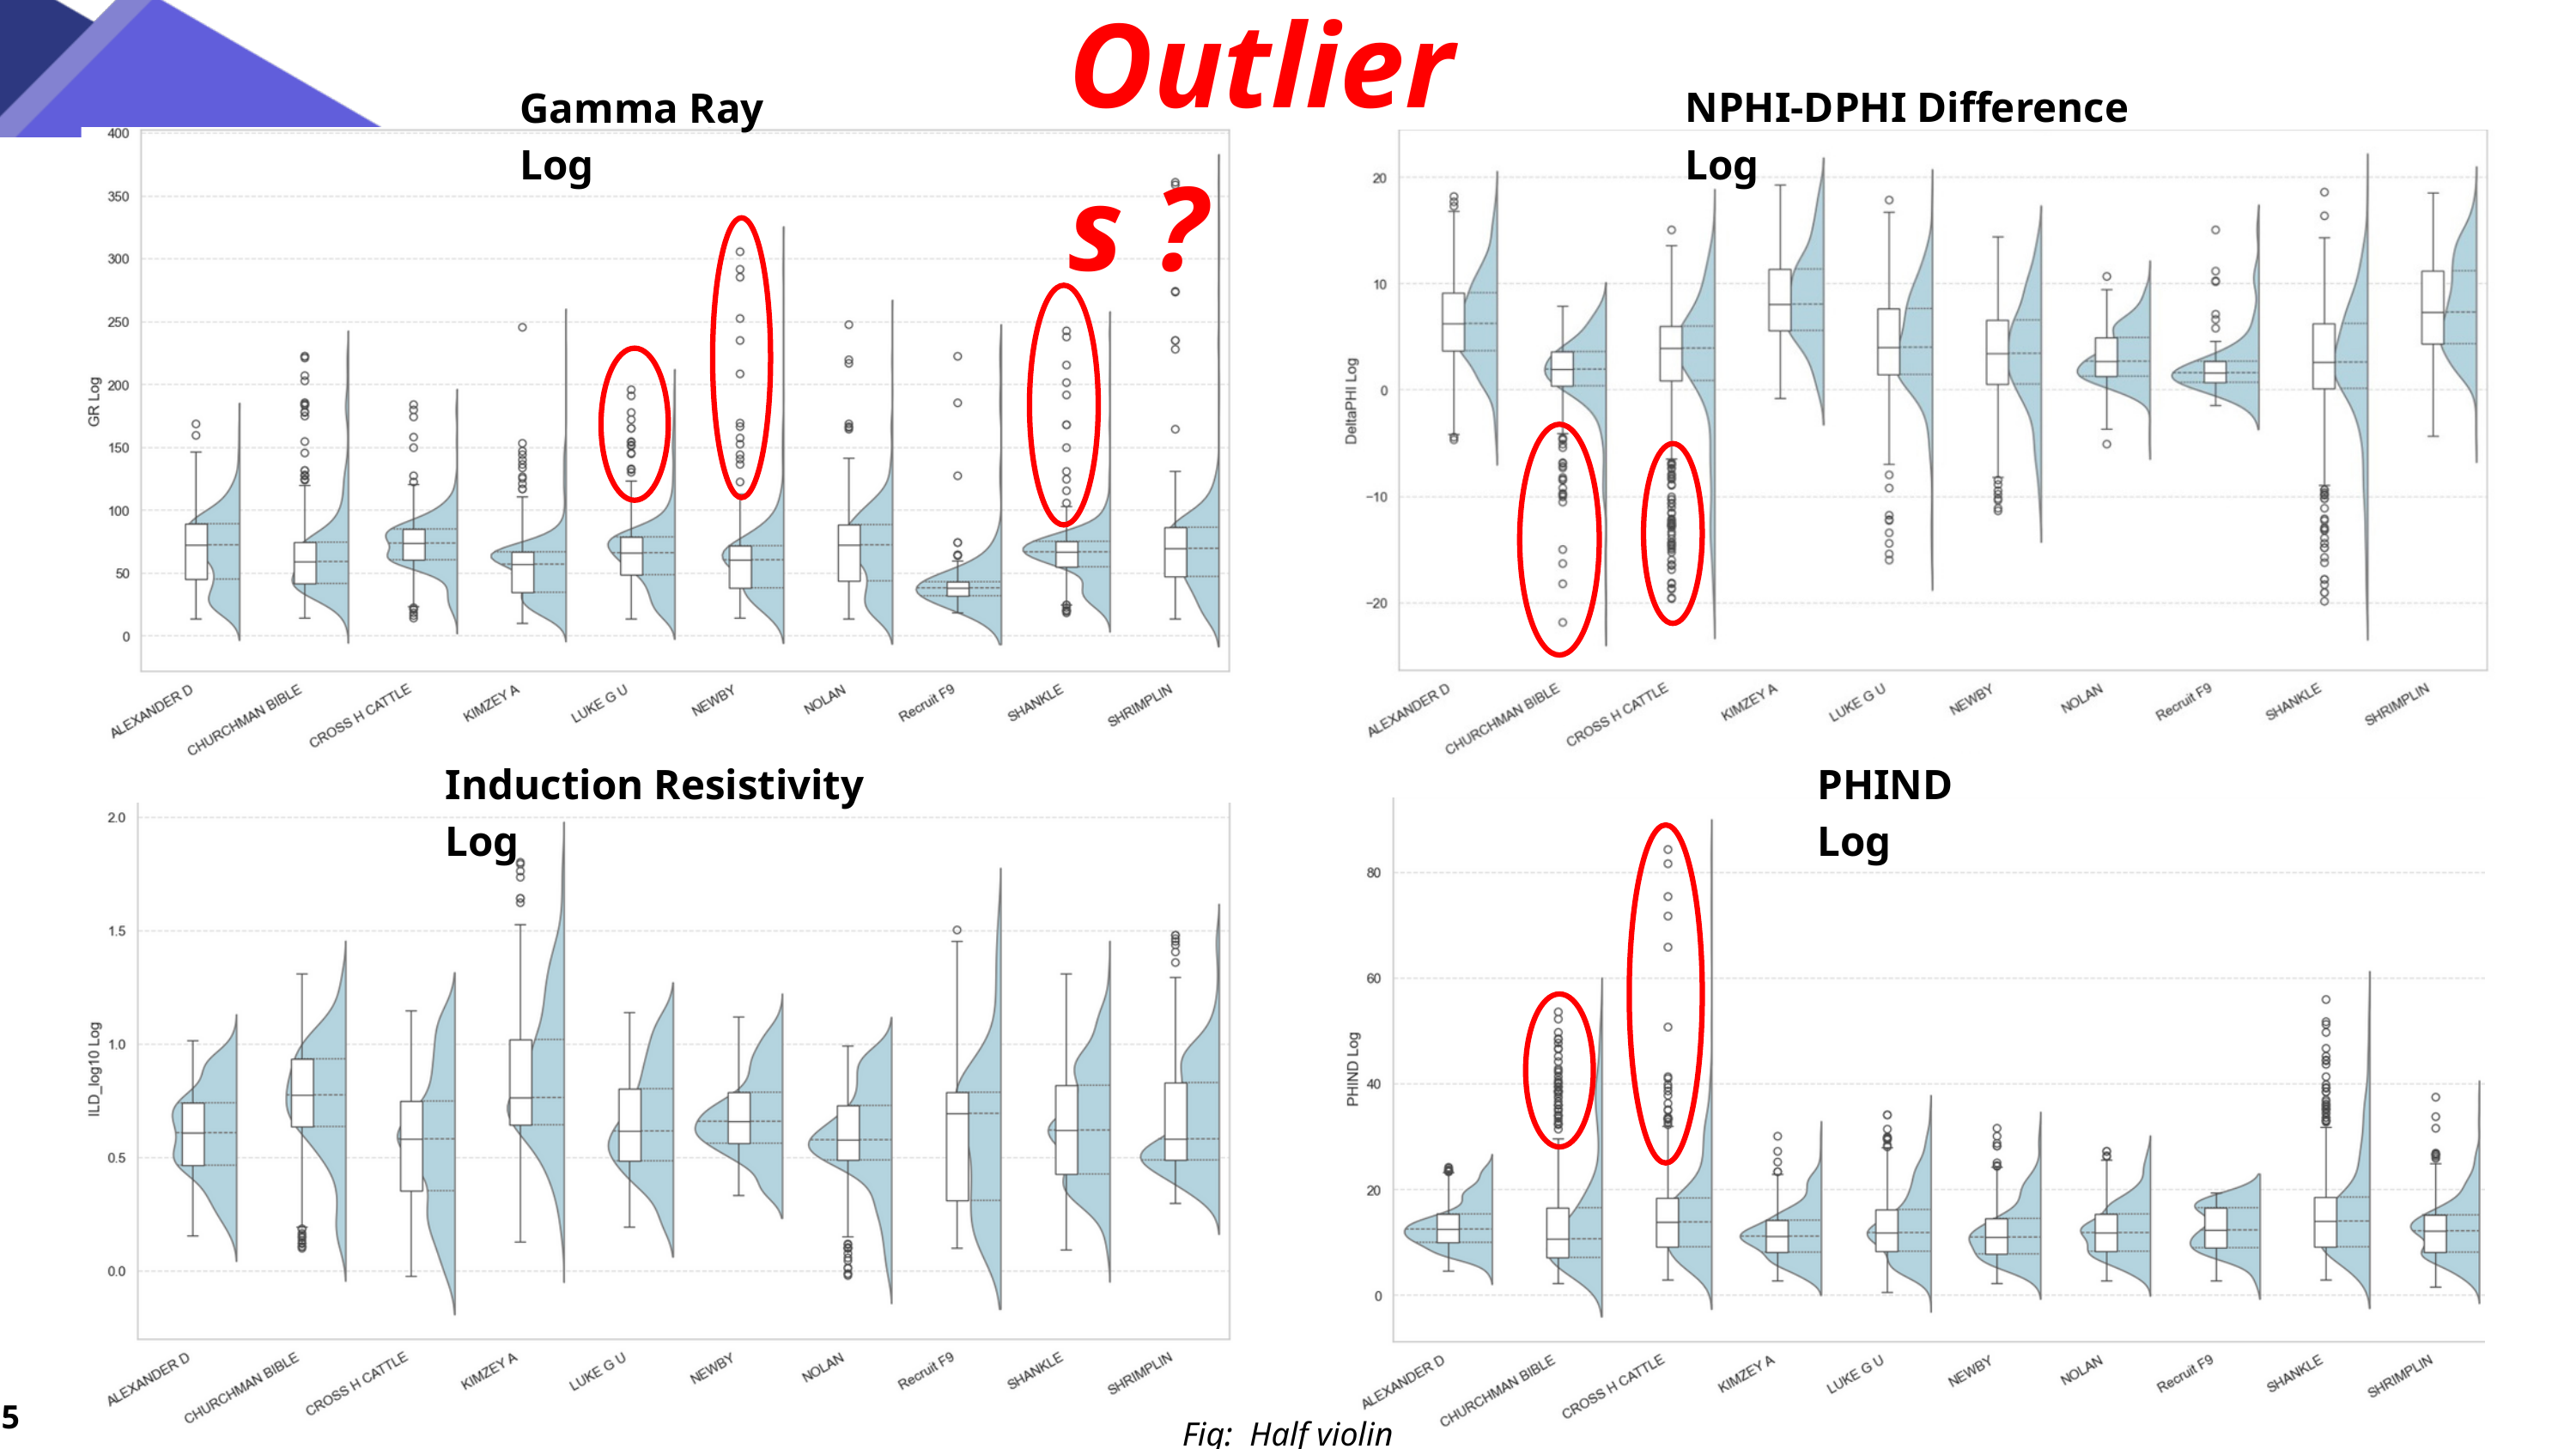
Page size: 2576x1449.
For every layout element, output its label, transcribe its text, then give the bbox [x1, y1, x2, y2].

text_box [81, 127, 1238, 756]
text_box Outliers ? [1068, 0, 1508, 294]
text_box PHIND Log [1817, 750, 2017, 865]
text_box Induction Resistivity Log [445, 750, 874, 865]
text_box Gamma Ray Log [519, 74, 799, 189]
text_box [273, 310, 354, 491]
text_box NPHI-DPHI Difference Log [1685, 73, 2149, 188]
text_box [1519, 423, 1600, 656]
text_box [712, 217, 771, 498]
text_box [1029, 285, 1099, 525]
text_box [1643, 443, 1703, 624]
text_box [81, 803, 1233, 1428]
text_box Fig: Half violin plot [1156, 1407, 1420, 1449]
text_box [1340, 797, 2485, 1428]
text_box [1629, 824, 1703, 1163]
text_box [1525, 993, 1594, 1148]
text_box 5 [1, 1390, 21, 1435]
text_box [2300, 474, 2363, 617]
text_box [2291, 960, 2372, 1141]
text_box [600, 348, 669, 500]
text_box [1338, 130, 2495, 759]
text_box [0, 0, 401, 137]
